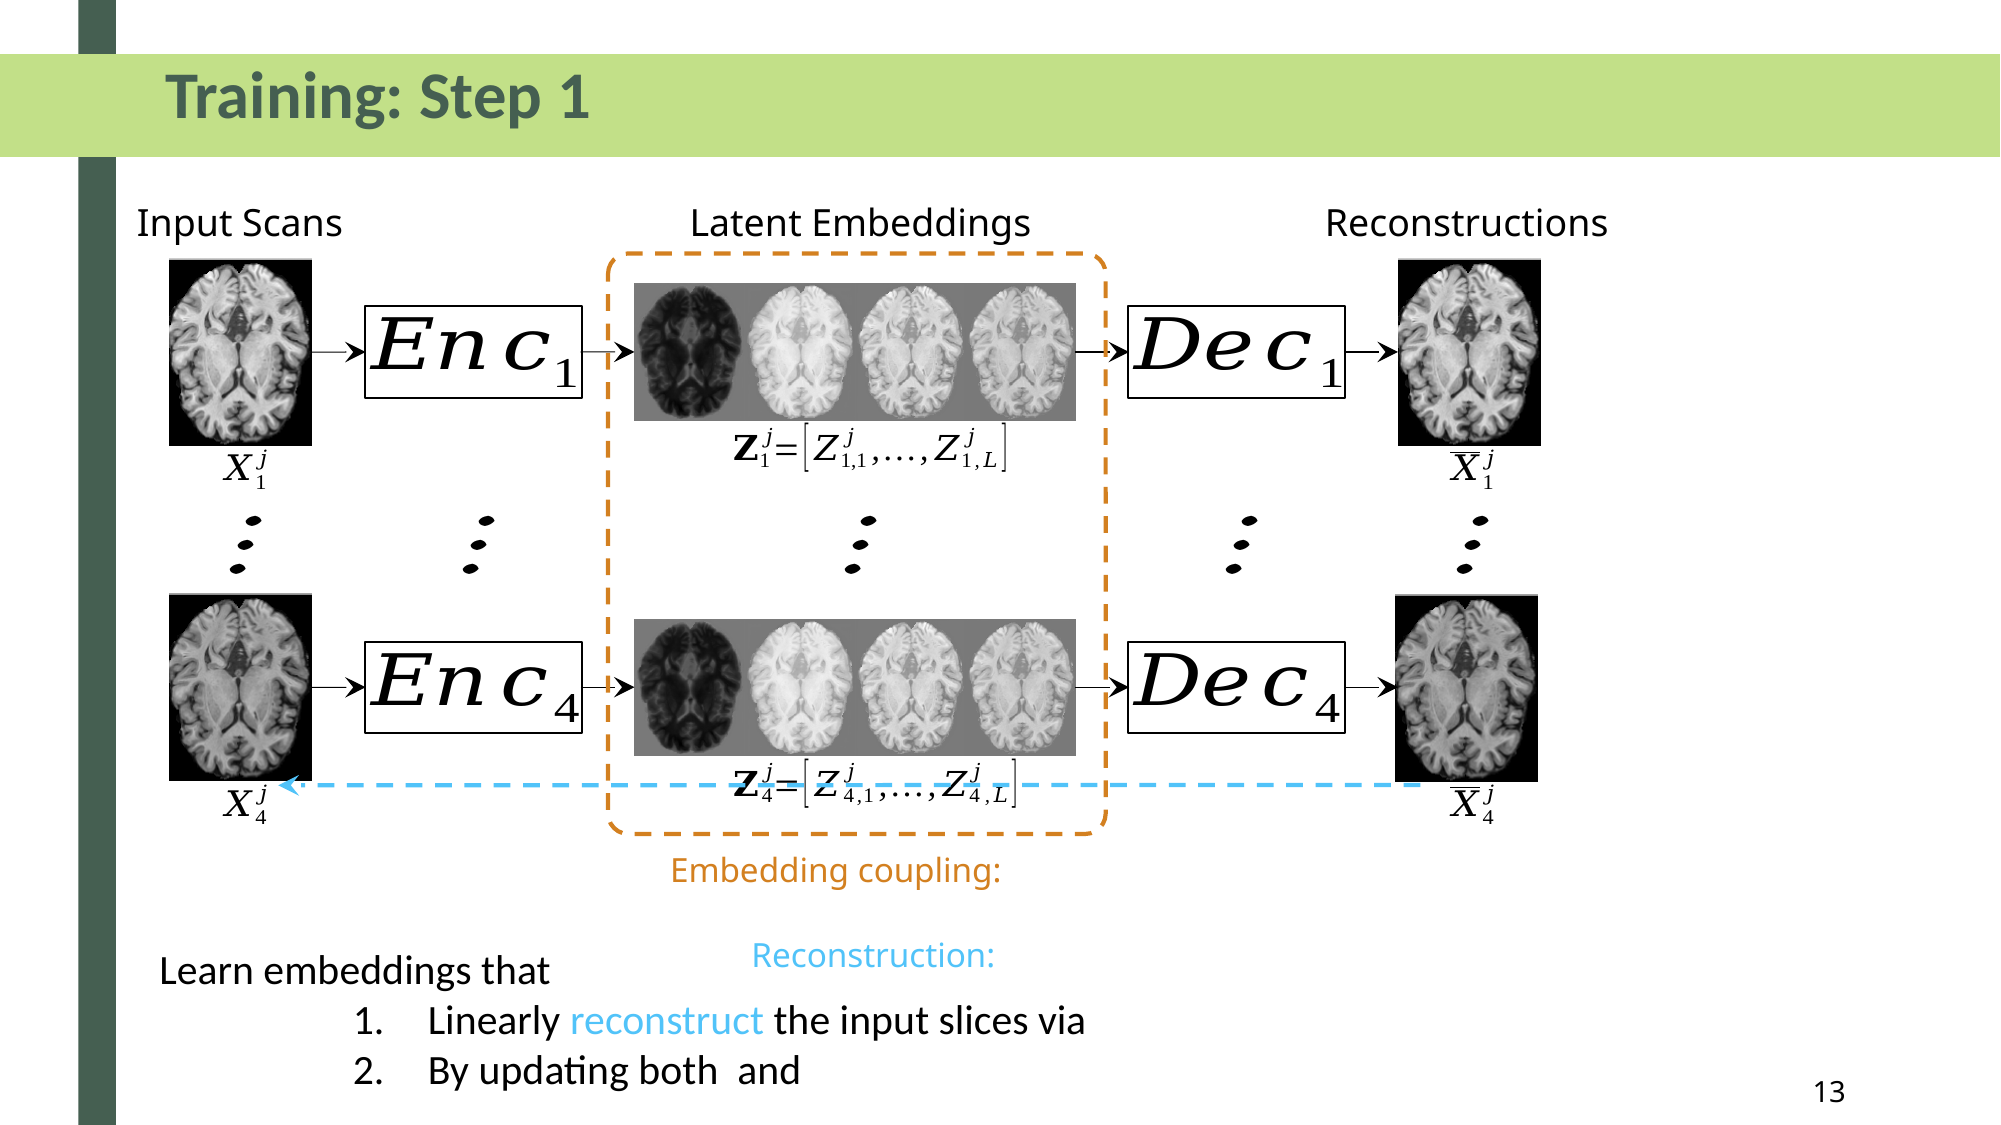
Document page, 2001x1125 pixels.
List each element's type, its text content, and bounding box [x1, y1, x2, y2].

picture [634, 283, 849, 421]
text_box Input Scans [122, 191, 358, 252]
picture [1395, 594, 1538, 782]
picture [1398, 258, 1541, 446]
picture [850, 283, 1076, 421]
text_box [605, 353, 849, 687]
text_box [605, 688, 849, 837]
picture [169, 258, 312, 446]
text_box [605, 250, 849, 351]
text_box Reconstructions [1309, 191, 1624, 252]
text_box Latent Embeddings [674, 191, 1047, 252]
text_box [850, 353, 1109, 687]
text_box [850, 250, 1109, 351]
picture [634, 619, 849, 756]
picture [169, 593, 312, 781]
title Training: Step 1 [0, 54, 2000, 157]
picture [850, 619, 1076, 756]
text_box Learn embeddings that [144, 935, 566, 1001]
text_box [850, 688, 1109, 837]
